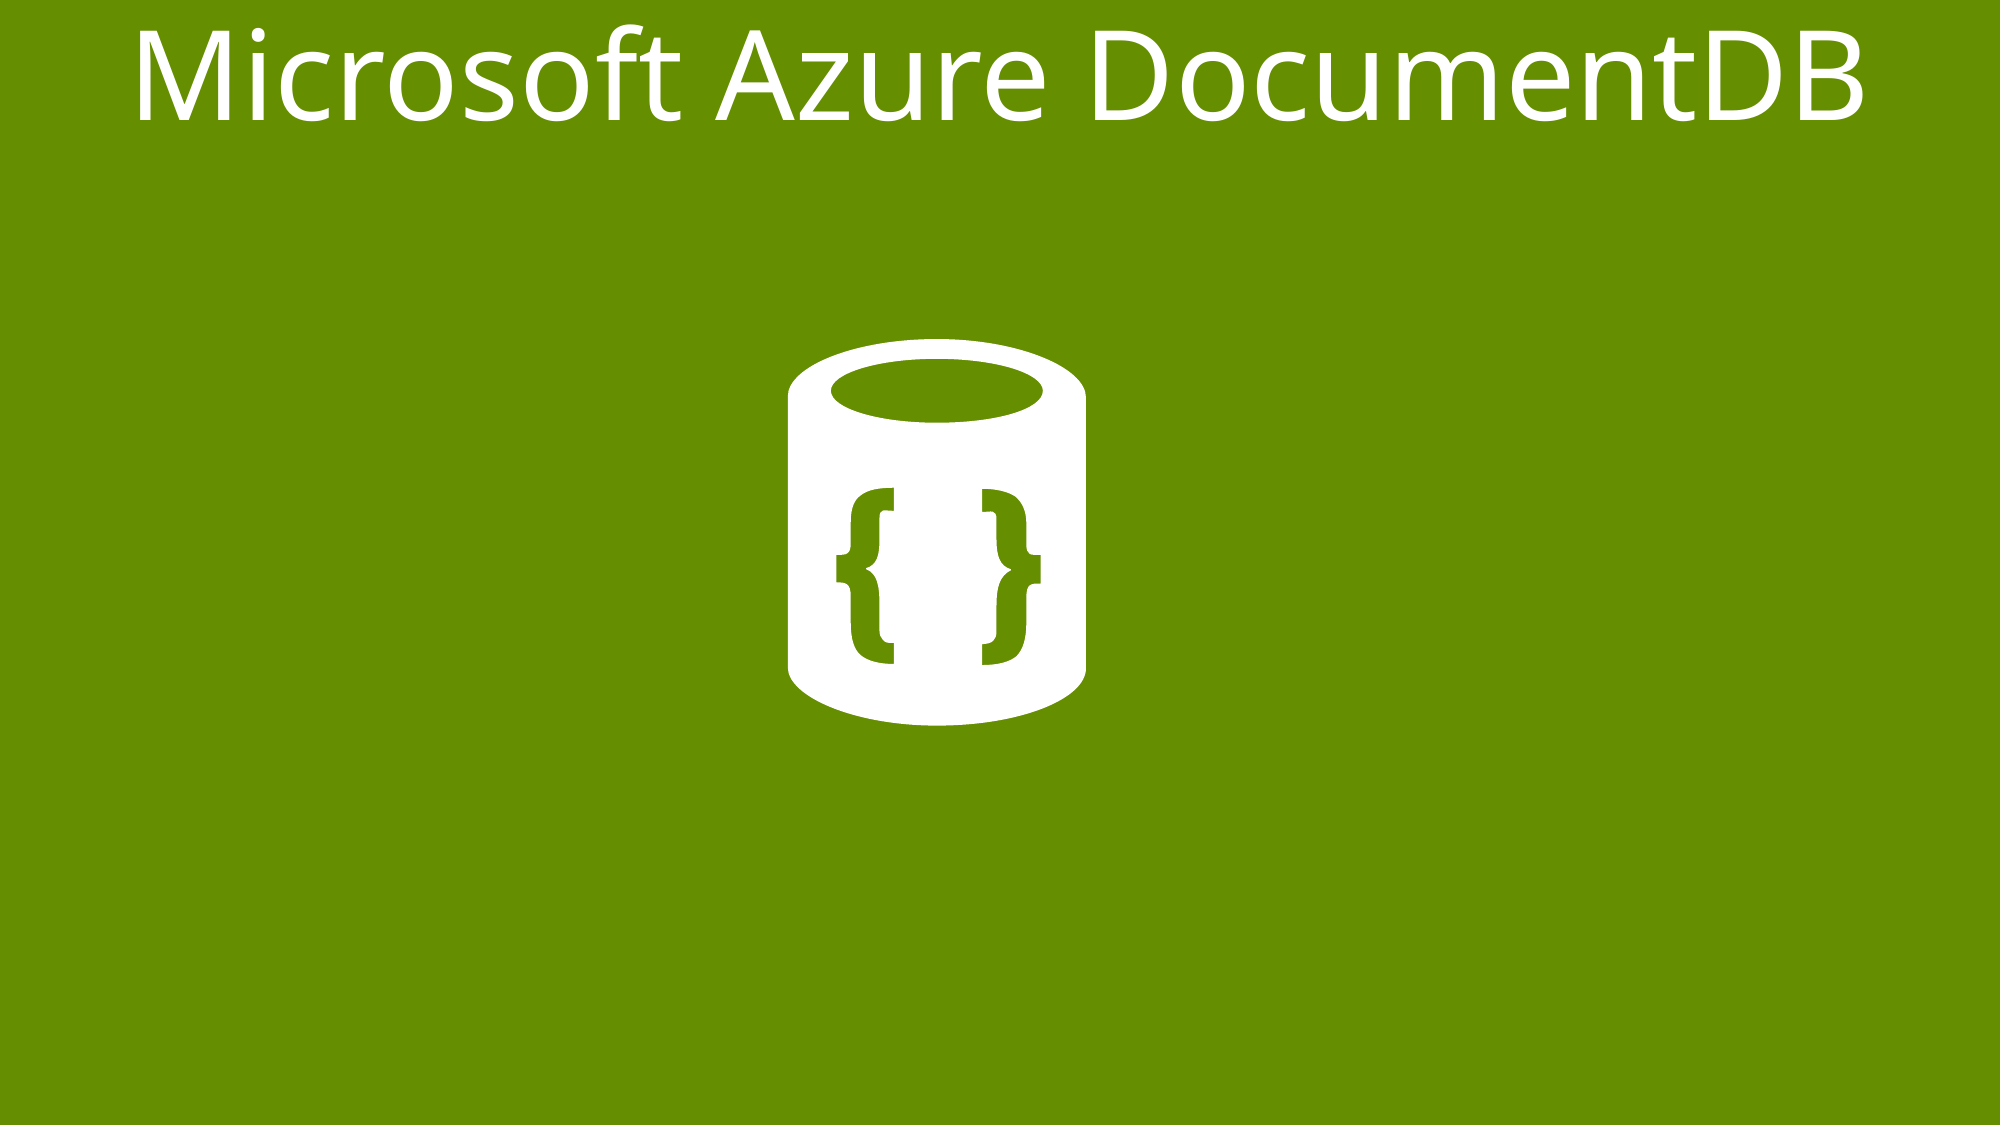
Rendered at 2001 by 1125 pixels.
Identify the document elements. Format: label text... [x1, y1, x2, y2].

picture [785, 336, 1087, 727]
title Microsoft Azure DocumentDB [0, 0, 2000, 160]
